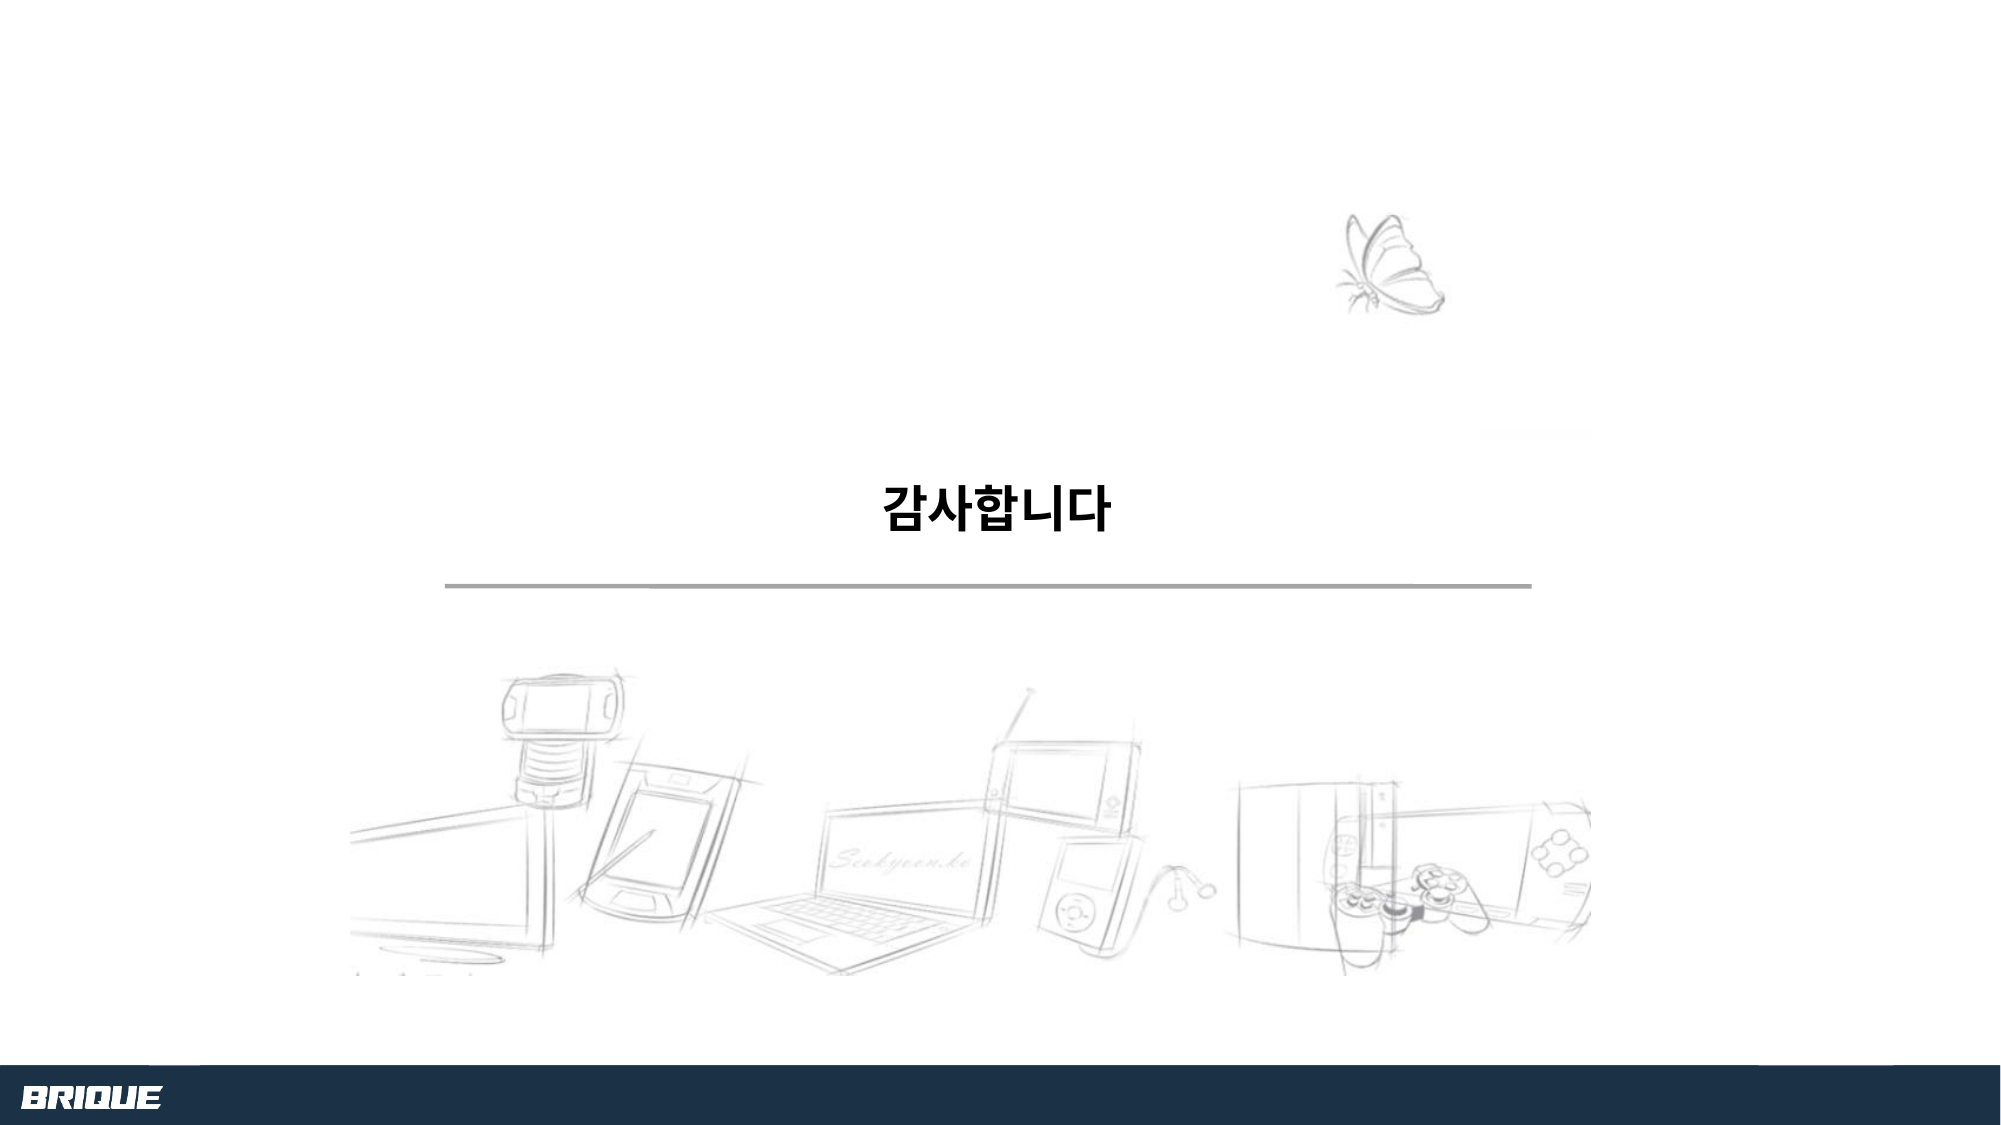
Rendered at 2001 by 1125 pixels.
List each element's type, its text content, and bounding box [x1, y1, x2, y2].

picture [350, 46, 1591, 976]
picture [21, 1086, 163, 1109]
list 감사합니다 [669, 448, 1325, 575]
